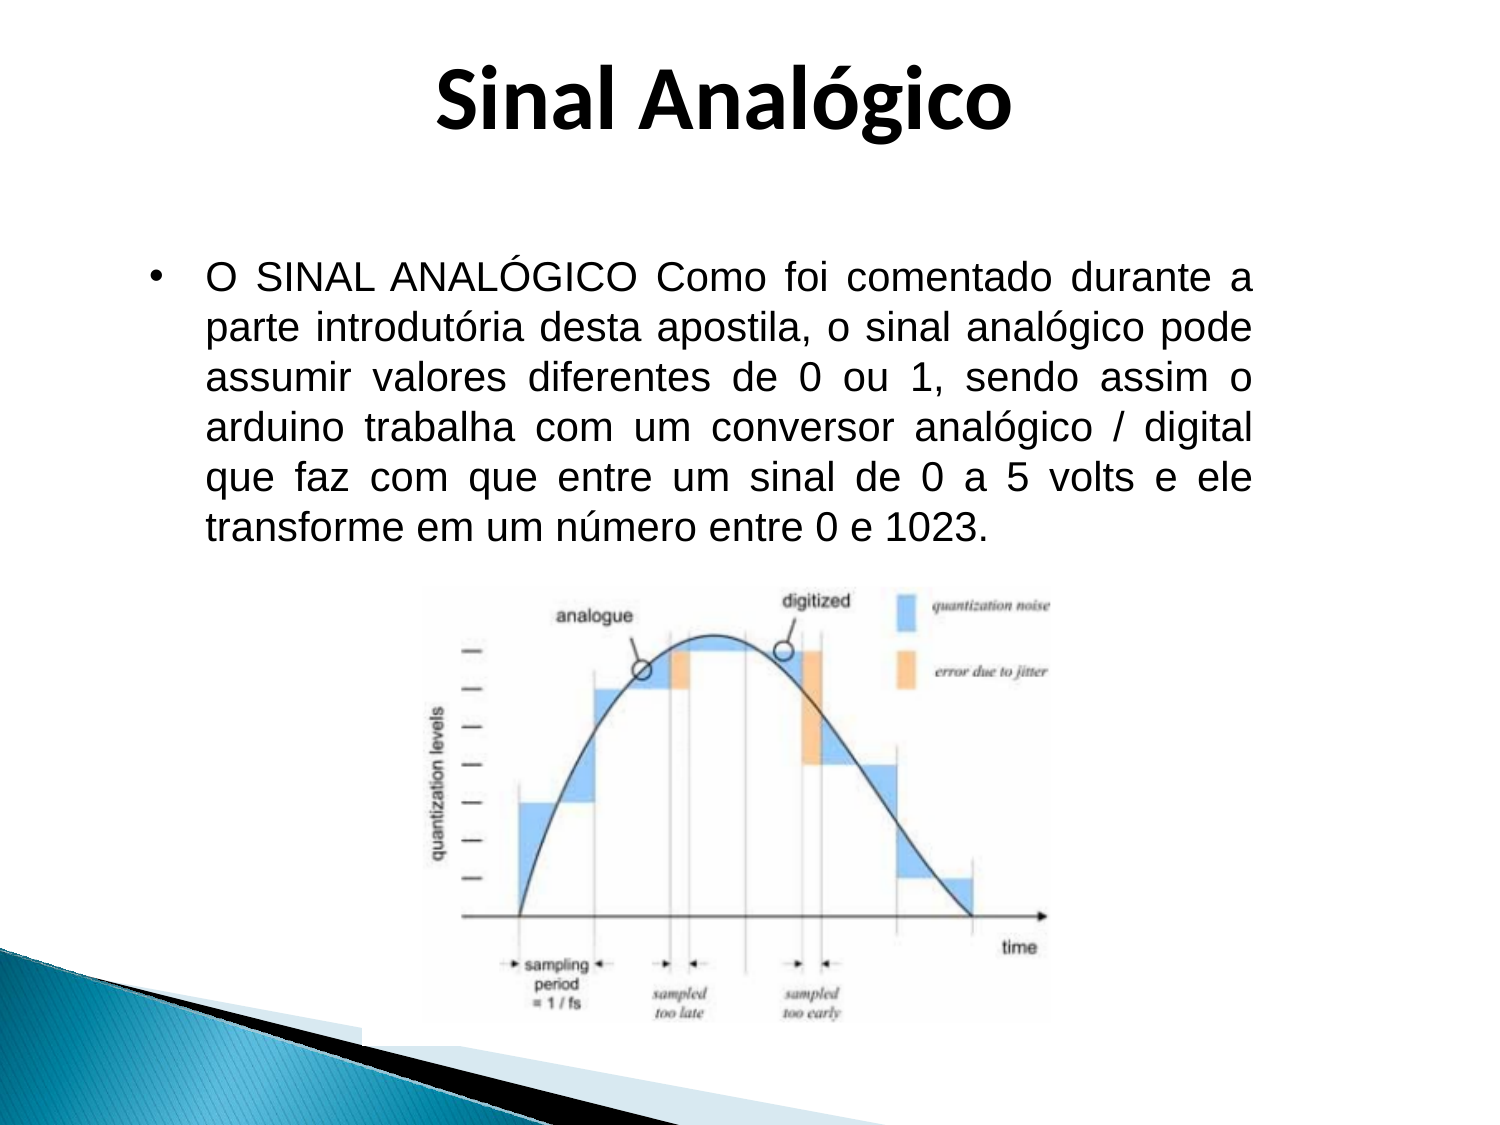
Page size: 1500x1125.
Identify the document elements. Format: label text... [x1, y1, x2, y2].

list O SINAL ANALÓGICO Como foi comentado durante a parte introdutória desta apostila, o sinal analógico pode assumir valores diferentes de 0 ou 1, sendo assim o arduino trabalha com um conversor analógico / digital que faz com que entre um sinal de 0 a 5 volts e ele transforme em um número entre 0 e 1023. [149, 249, 1254, 553]
title Sinal Analógico [149, 37, 1301, 149]
picture [0, 574, 1213, 1125]
